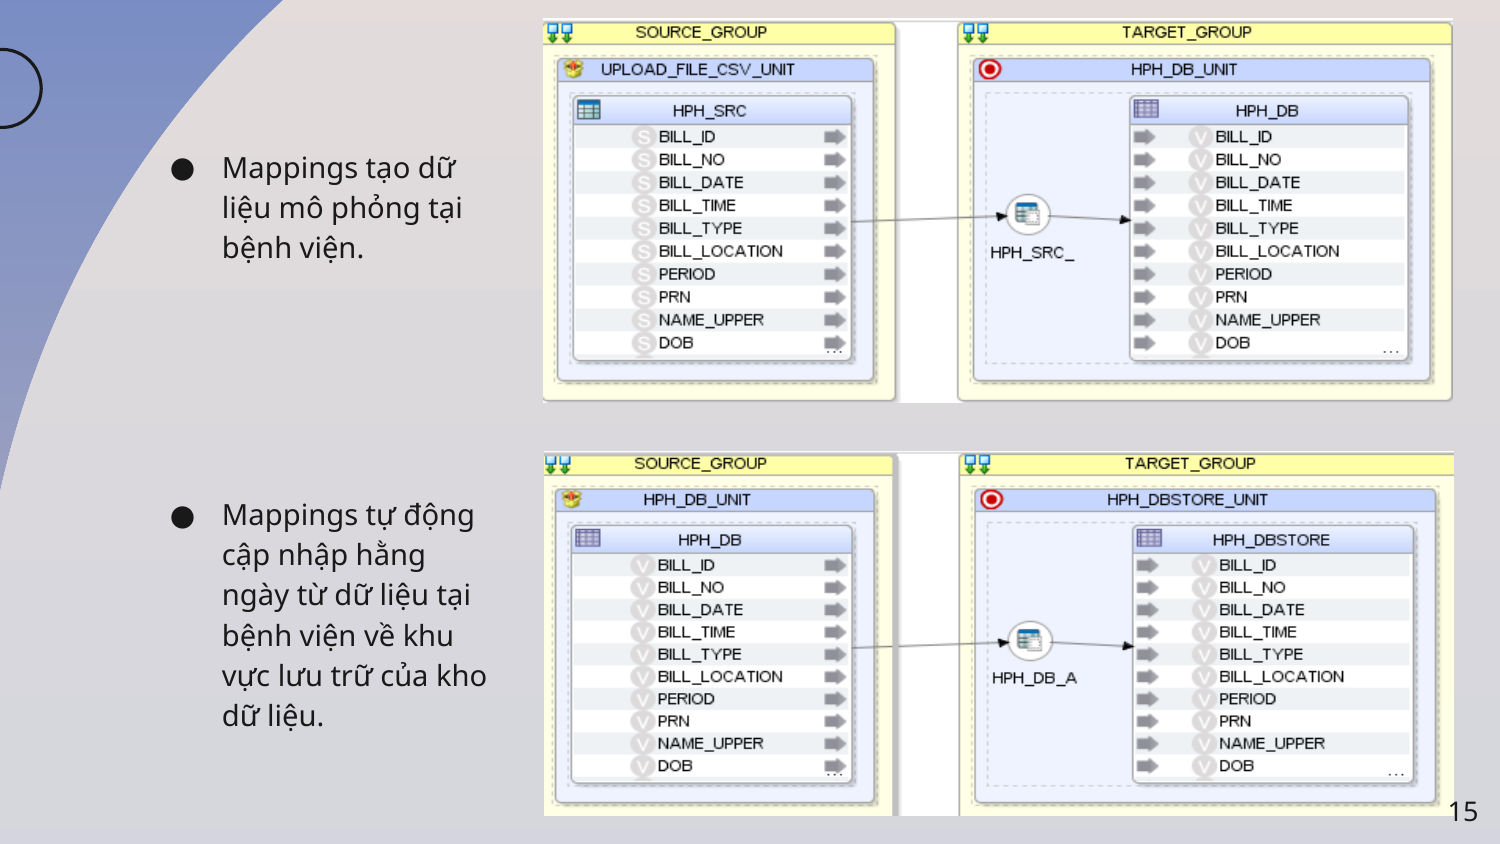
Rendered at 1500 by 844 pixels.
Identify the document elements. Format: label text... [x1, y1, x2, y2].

slide_number 15 [1403, 779, 1494, 844]
picture [544, 451, 1455, 817]
picture [543, 18, 1454, 404]
subtitle Mappings tự động cập nhập hằng ngày từ dữ liệu tại bệnh viện về khu vực lưu trữ của kho dữ liệu. [131, 451, 520, 773]
subtitle Mappings tạo dữ liệu mô phỏng tại bệnh viện. [131, 30, 520, 379]
